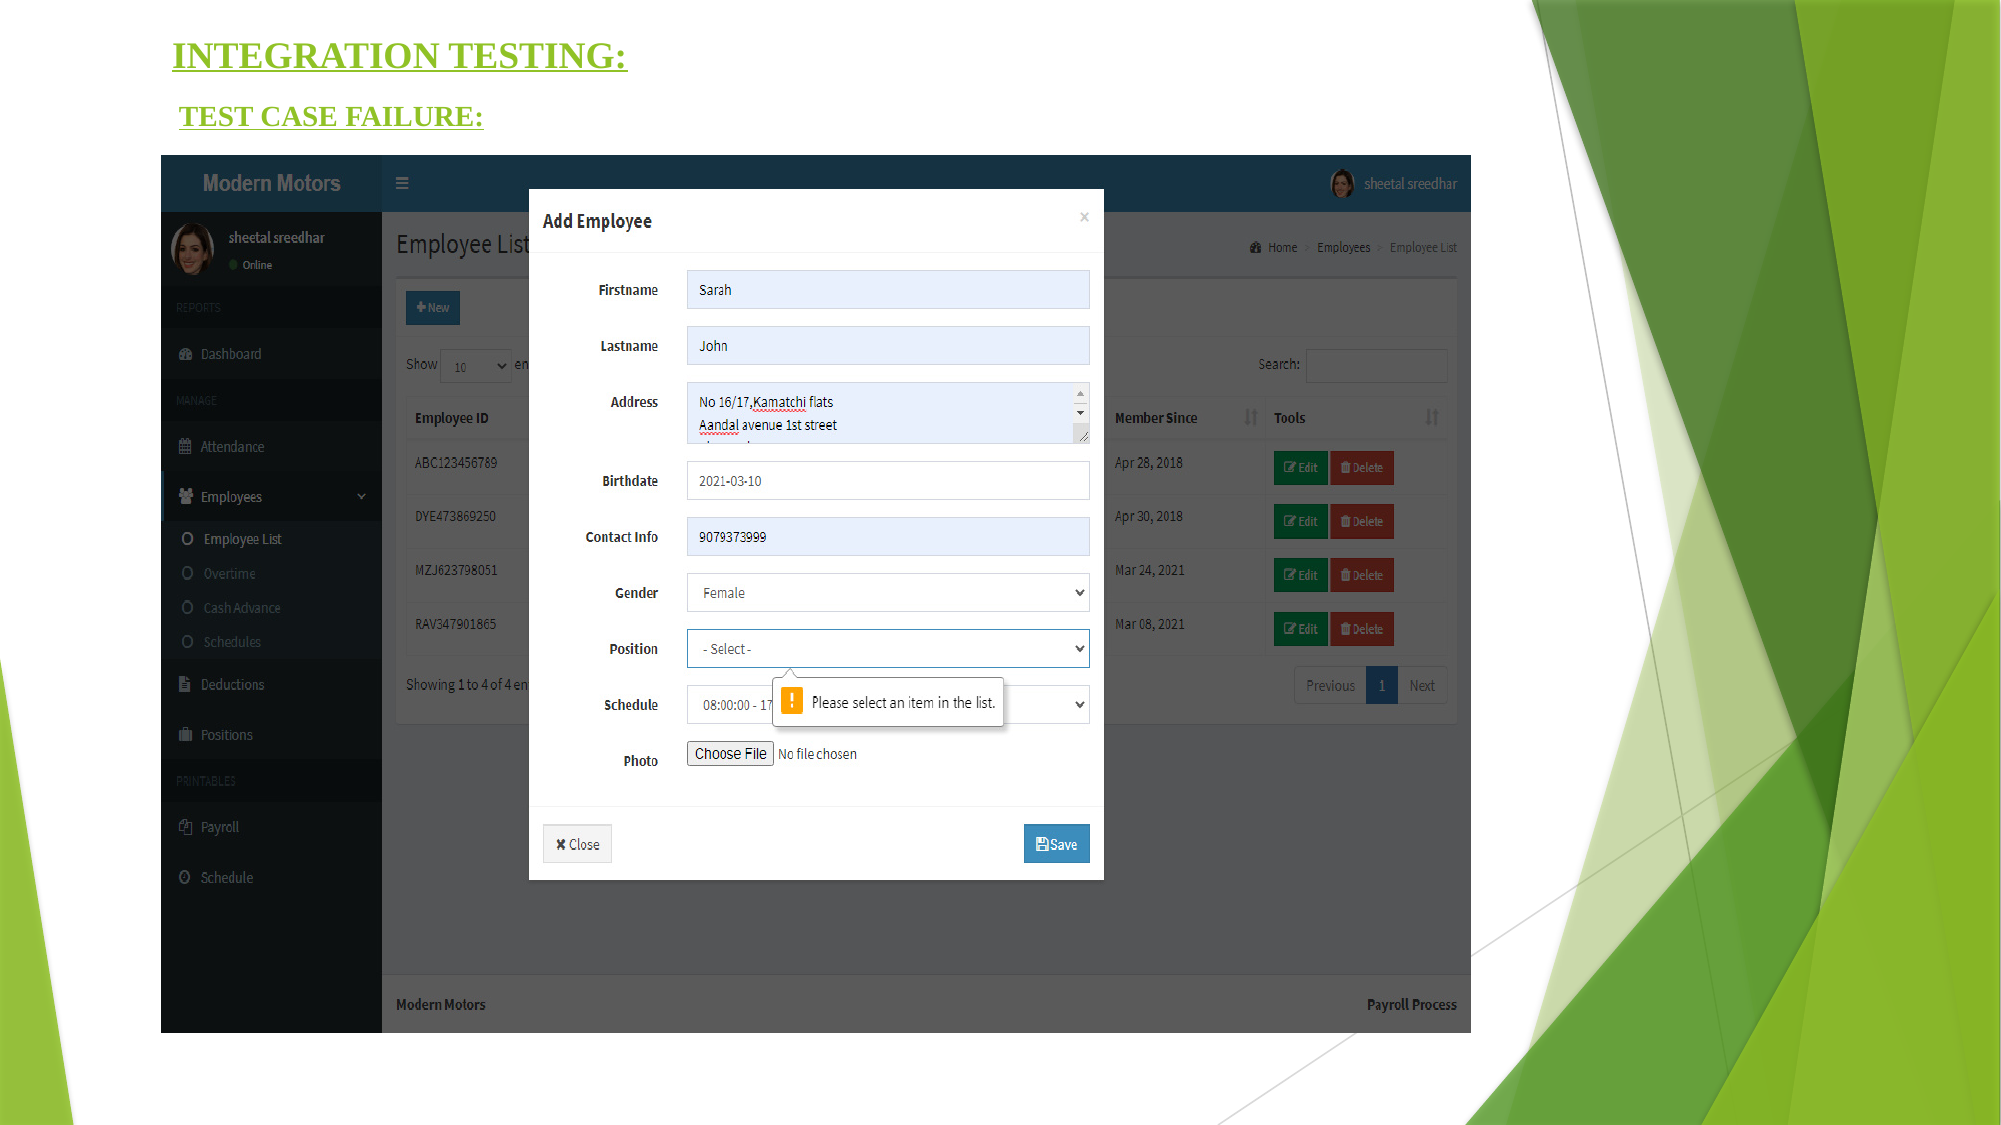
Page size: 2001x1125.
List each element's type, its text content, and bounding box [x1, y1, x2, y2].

text_box INTEGRATION TESTING: [161, 25, 639, 82]
text_box TEST CASE FAILURE: [168, 92, 767, 138]
picture [161, 155, 1471, 1033]
